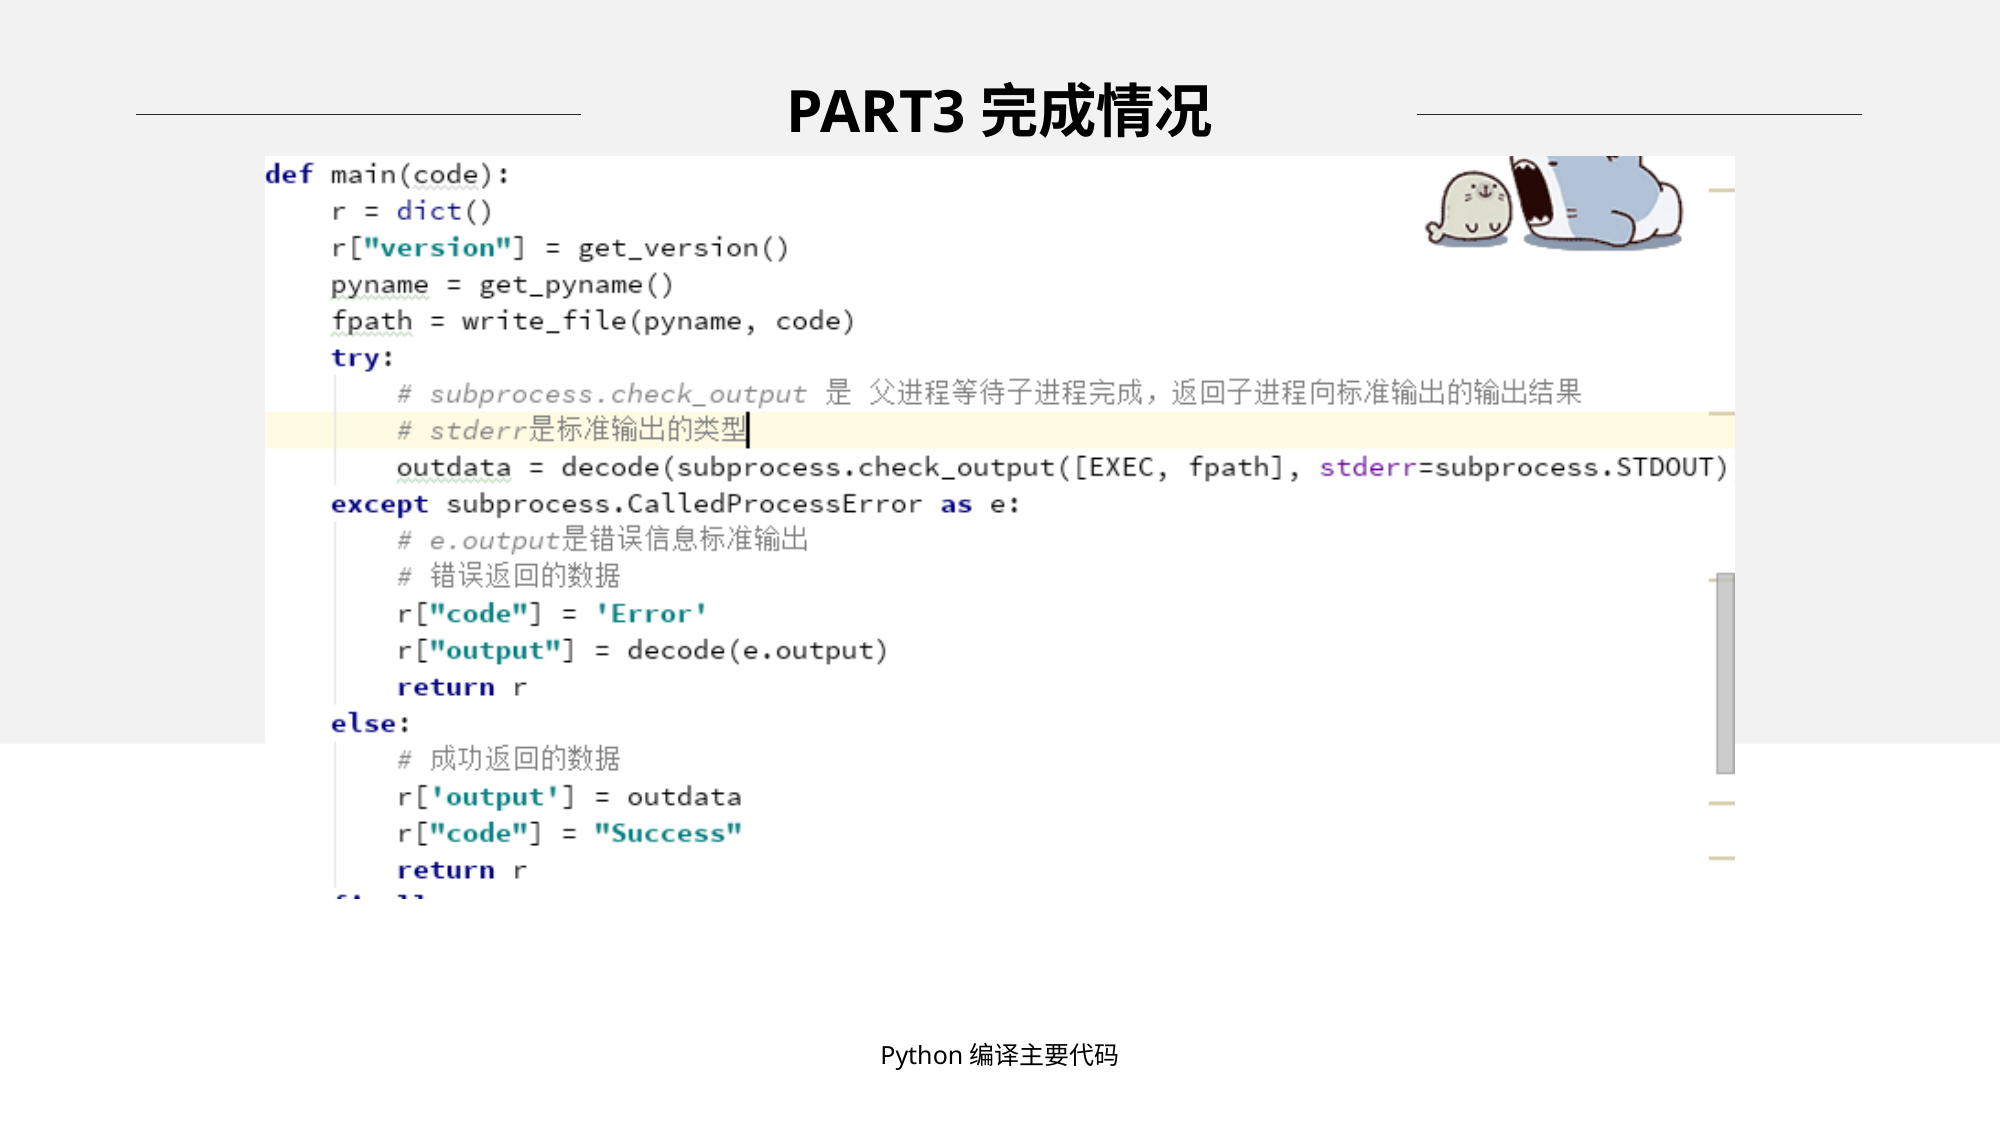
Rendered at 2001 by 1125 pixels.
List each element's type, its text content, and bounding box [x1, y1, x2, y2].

picture [265, 156, 1735, 899]
text_box Python编译主要代码 [865, 1022, 1135, 1077]
list PART3完成情况 [629, 43, 1371, 156]
